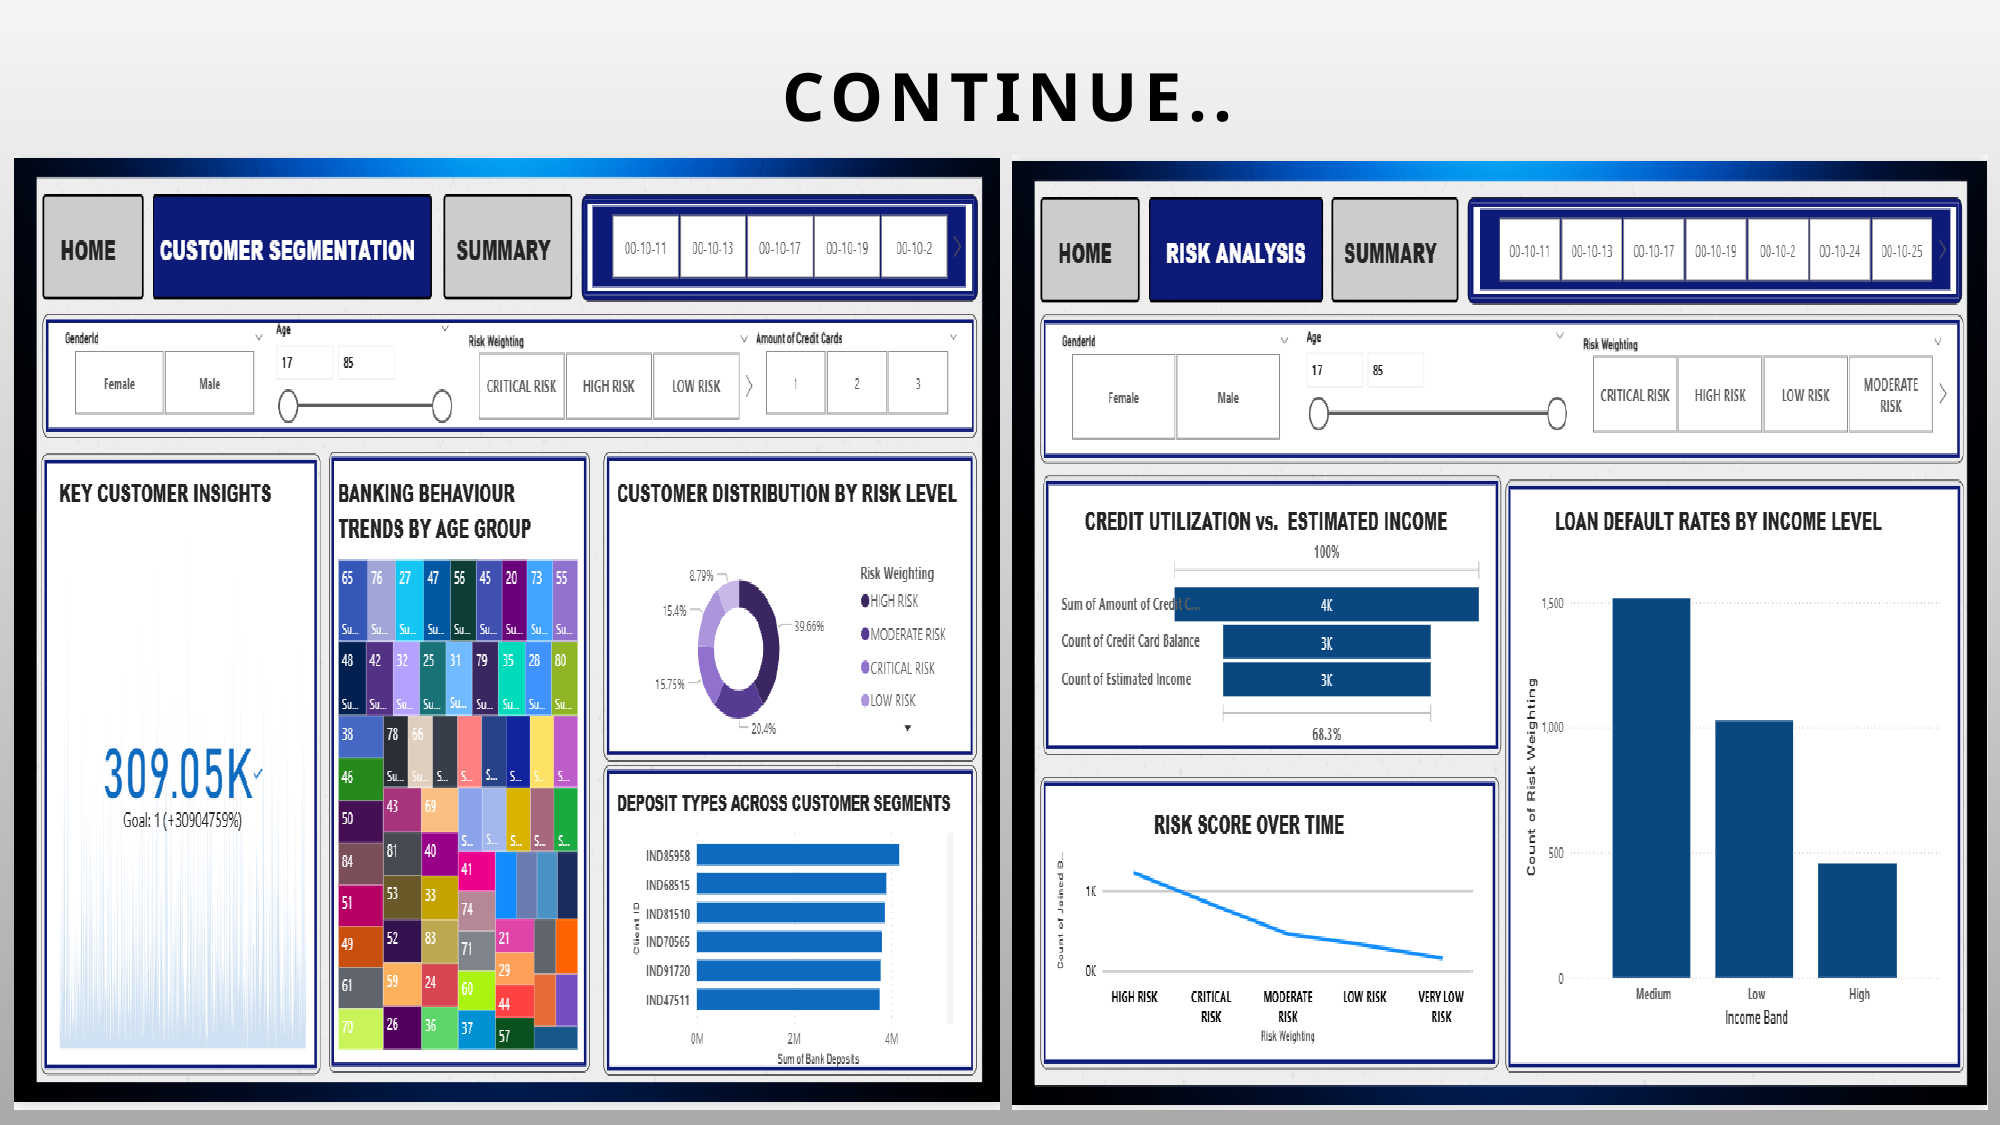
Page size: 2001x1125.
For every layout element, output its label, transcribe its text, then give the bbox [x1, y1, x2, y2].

picture [14, 155, 1000, 1110]
picture [1012, 155, 1988, 1110]
text_box CONTINUE.. [767, 24, 1372, 156]
